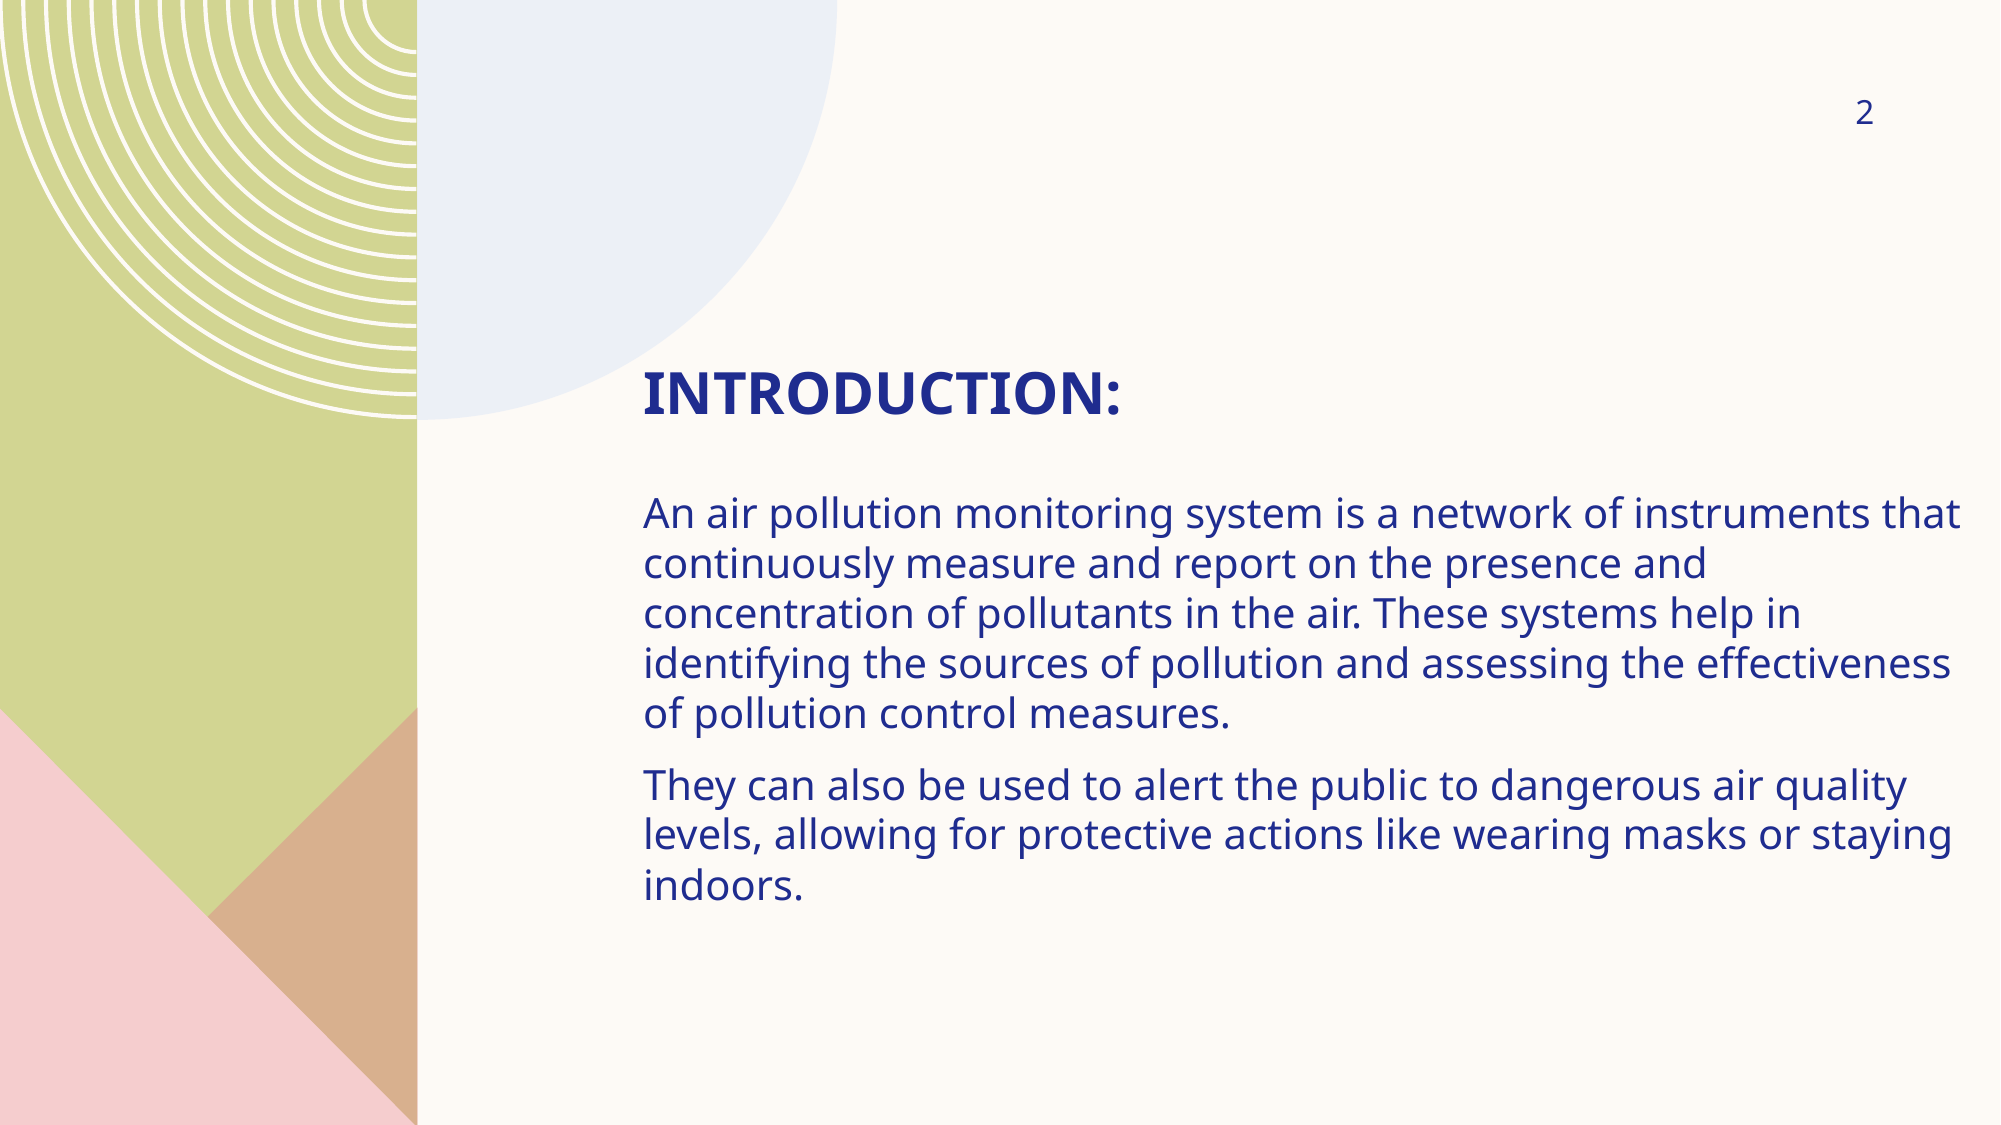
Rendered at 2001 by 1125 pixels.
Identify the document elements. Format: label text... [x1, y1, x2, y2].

title introduction: [628, 263, 1935, 427]
list An air pollution monitoring system is a network of instruments that continuously measure and report on the presence and concentration of pollutants in the air. These systems help in identifying the sources of pollution and assessing the effectiveness of pollution control measures. They can also be used to alert the public to dangerous air quality levels, allowing for protective actions like wearing masks or staying indoors. [628, 487, 2000, 1125]
slide_number 2 [1699, 75, 1875, 153]
